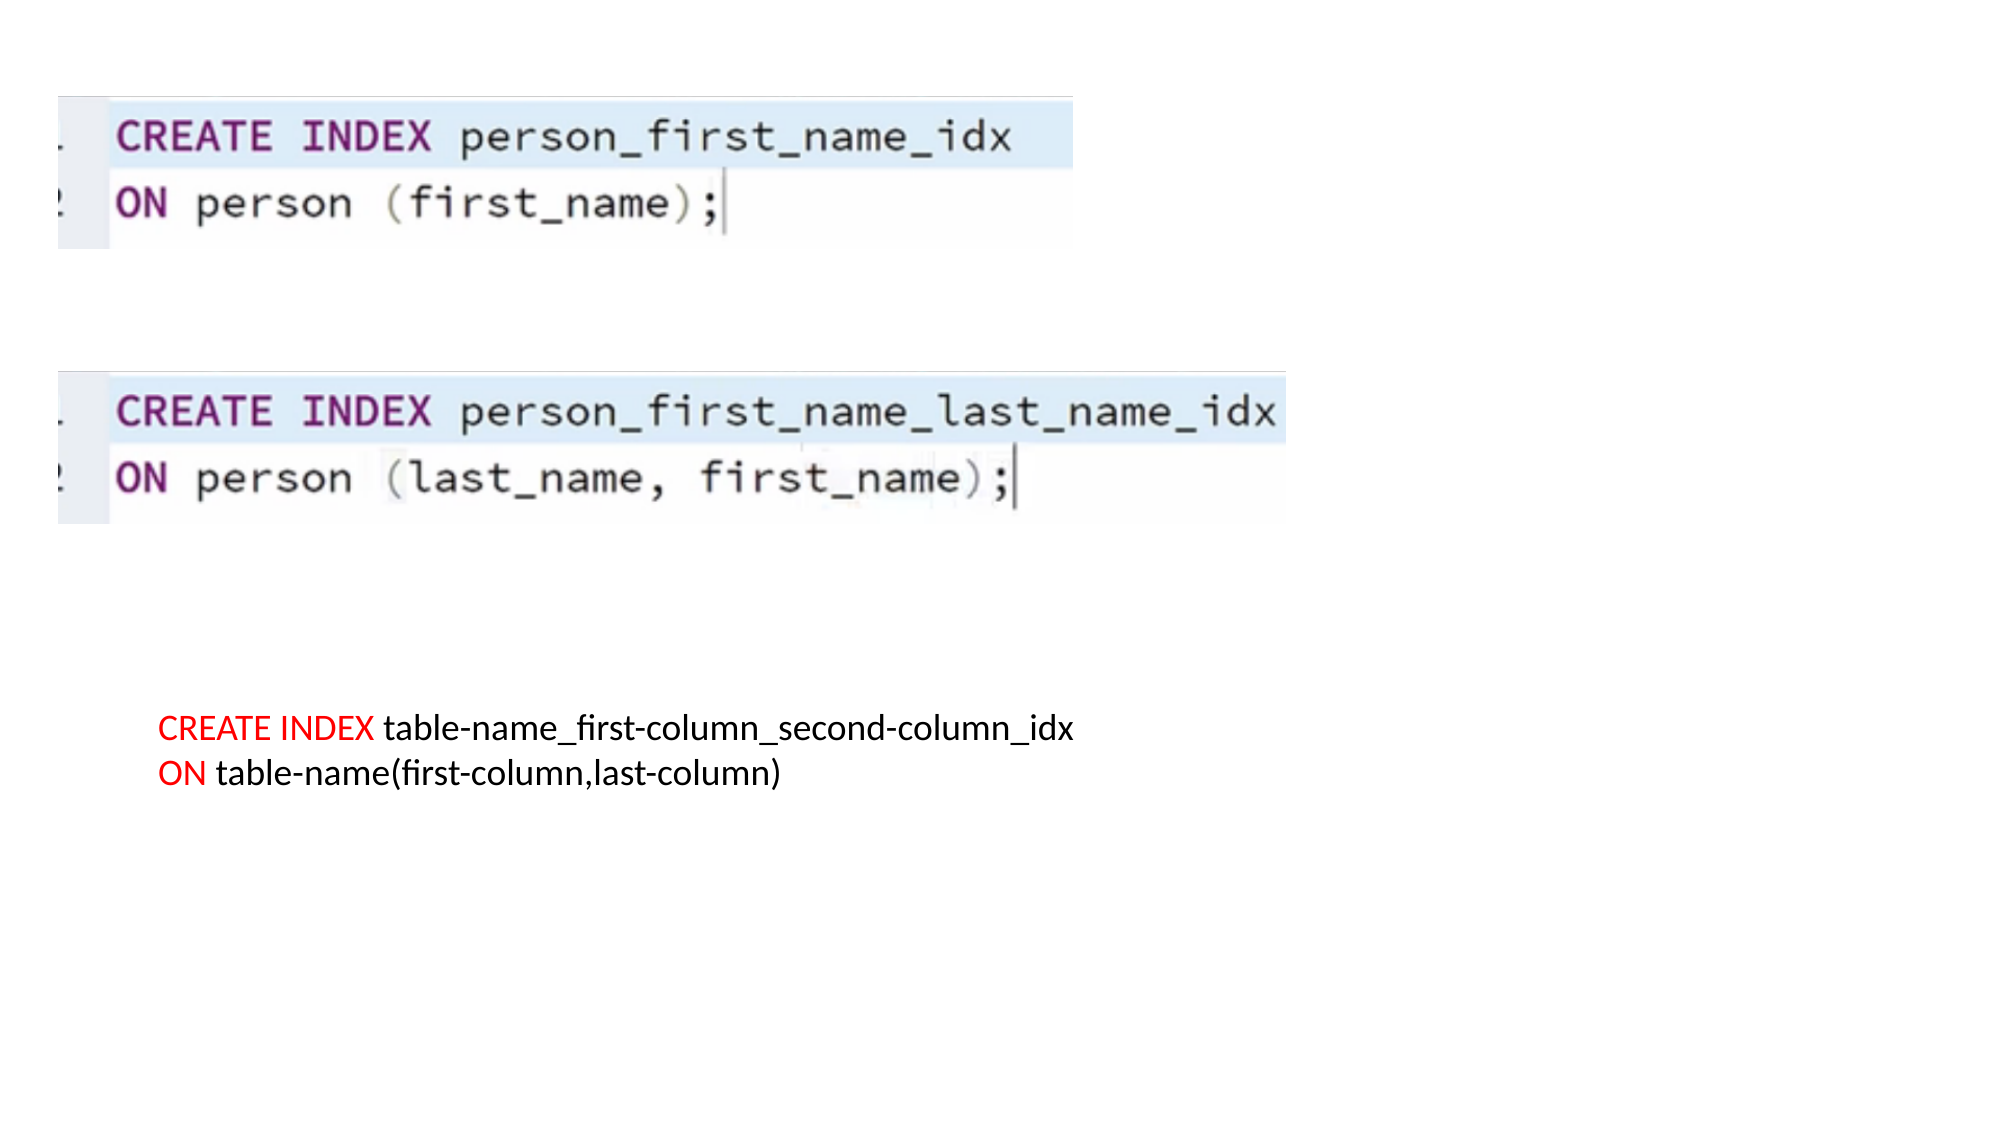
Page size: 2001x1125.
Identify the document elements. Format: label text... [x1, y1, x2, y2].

text_box CREATE INDEX table-name_first-column_second-column_idx ON table-name(first-column,last-column) [143, 695, 1090, 801]
picture [58, 96, 1073, 249]
picture [58, 371, 1286, 524]
